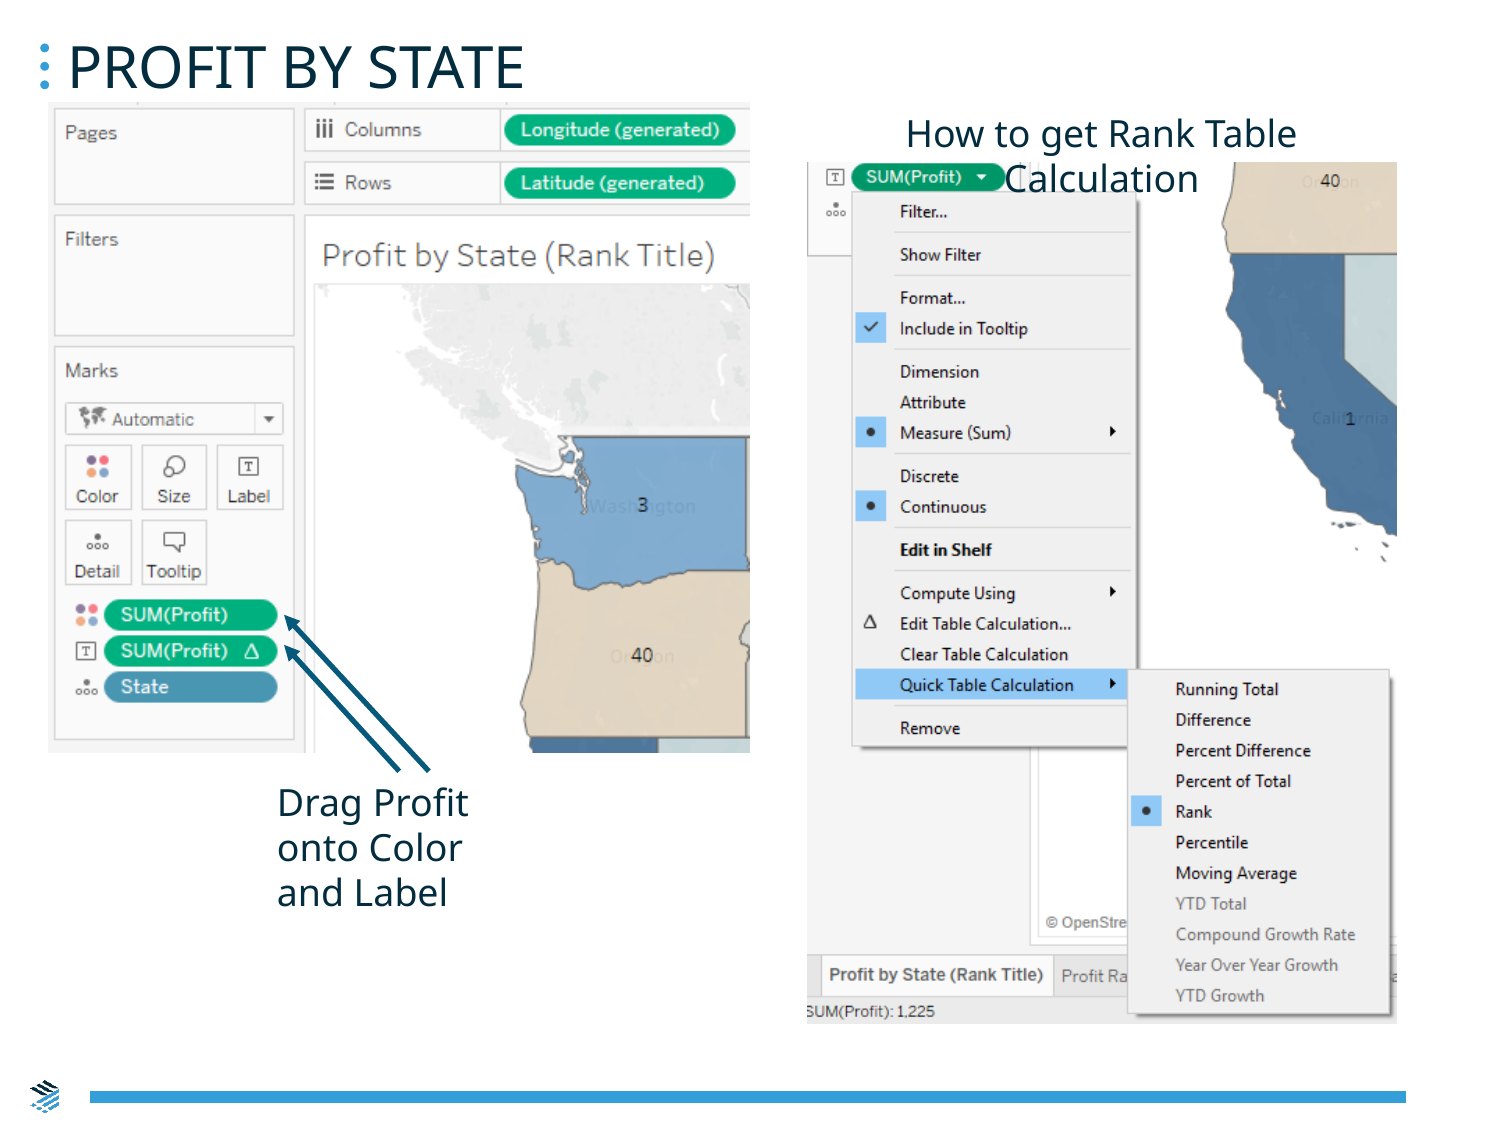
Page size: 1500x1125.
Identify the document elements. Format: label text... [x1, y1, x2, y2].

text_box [284, 614, 429, 772]
picture [30, 1080, 59, 1113]
picture [30, 1080, 44, 1087]
list Profit By State [52, 30, 1247, 103]
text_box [806, 102, 1397, 1024]
picture [48, 102, 750, 753]
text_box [284, 644, 400, 772]
text_box Drag Profit onto Color and Label [262, 771, 537, 921]
